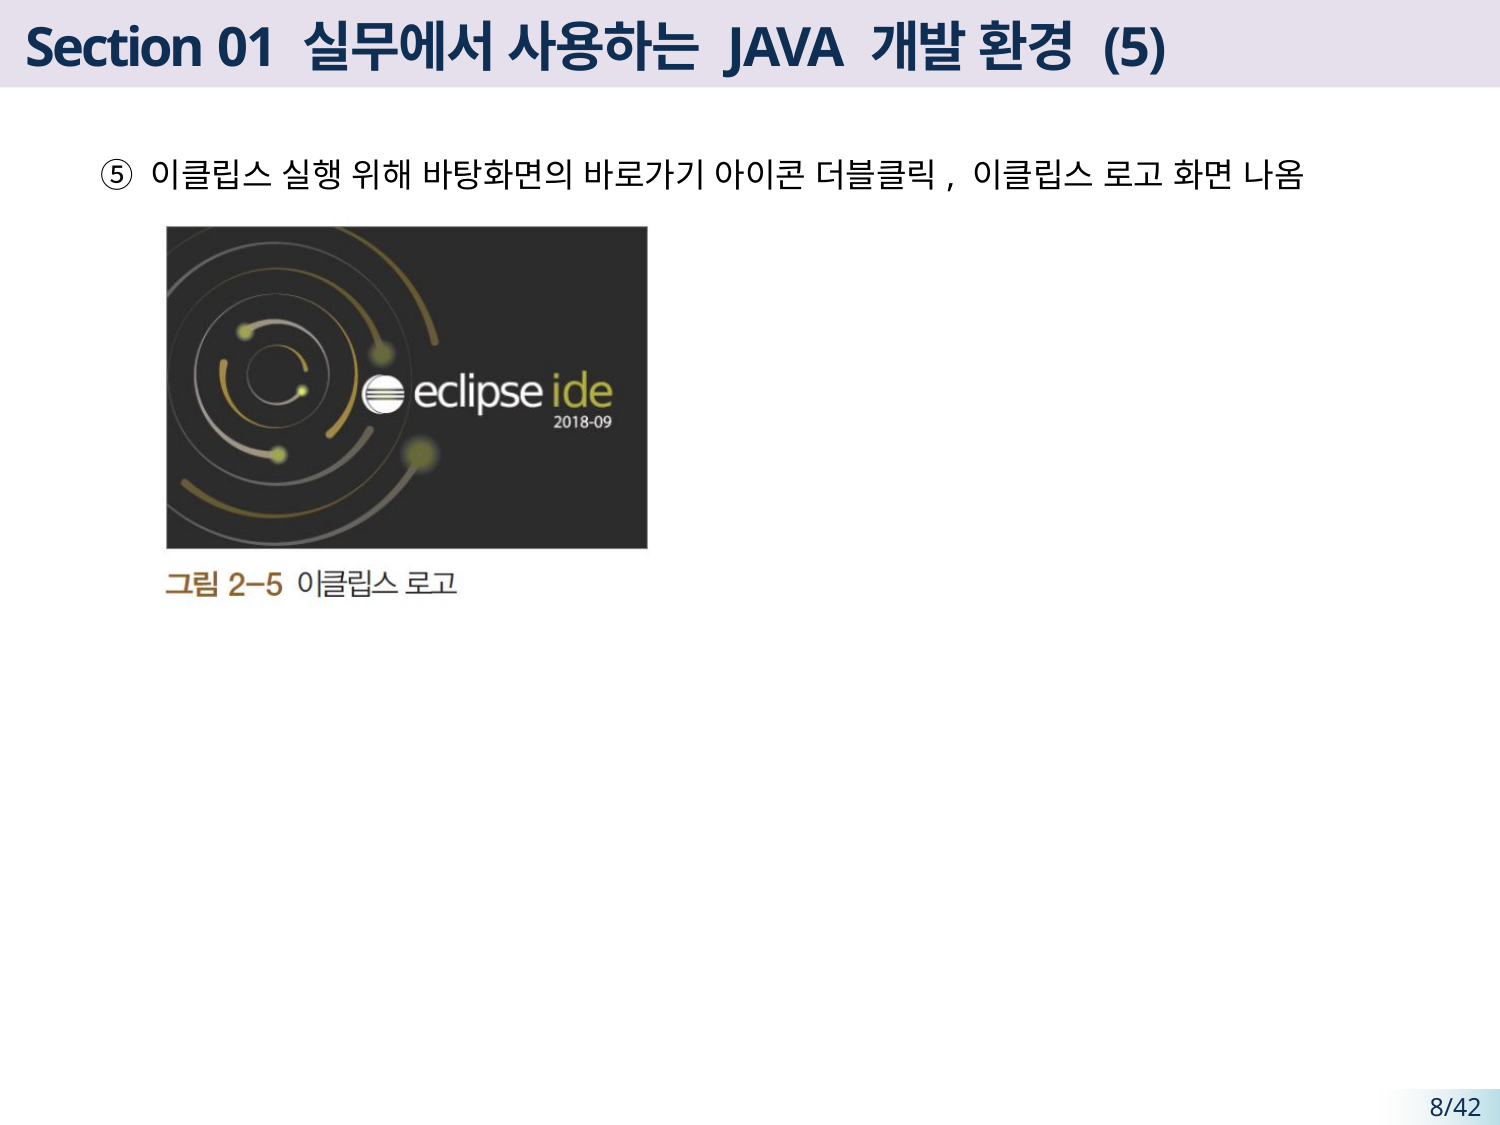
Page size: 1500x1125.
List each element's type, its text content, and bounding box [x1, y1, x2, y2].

title Section 01 실무에서 사용하는 JAVA 개발 환경 (5) [10, 5, 1288, 84]
list ⑤ 이클립스 실행 위해 바탕화면의 바로가기 아이콘 더블클릭, 이클립스 로고 화면 나옴 [10, 126, 1481, 1057]
picture [154, 215, 658, 607]
